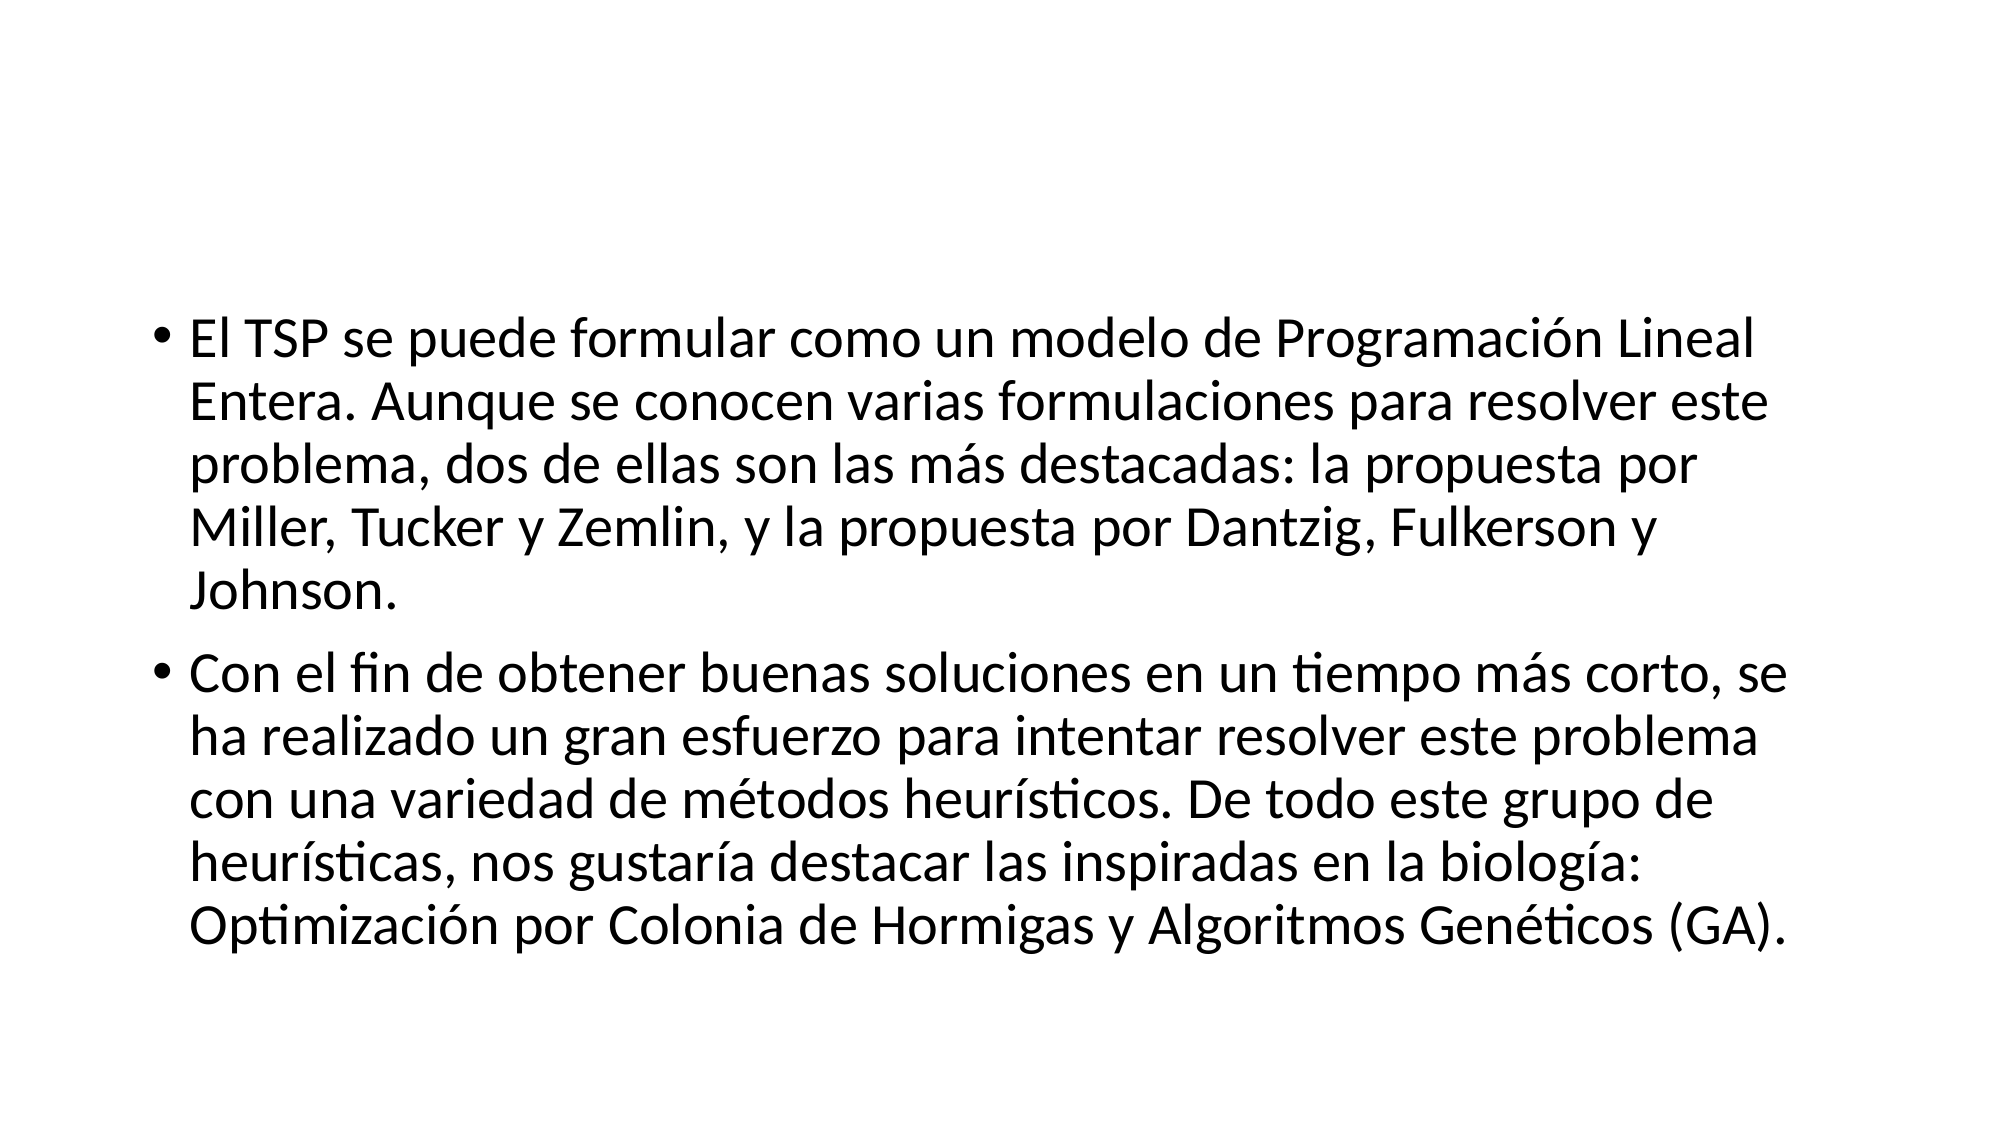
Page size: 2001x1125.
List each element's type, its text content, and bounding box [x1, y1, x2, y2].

list El TSP se puede formular como un modelo de Programación Lineal Entera. Aunque se conocen varias formulaciones para resolver este problema, dos de ellas son las más destacadas: la propuesta por Miller, Tucker y Zemlin, y la propuesta por Dantzig, Fulkerson y Johnson. Con el fin de obtener buenas soluciones en un tiempo más corto, se ha realizado un gran esfuerzo para intentar resolver este problema con una variedad de métodos heurísticos. De todo este grupo de heurísticas, nos gustaría destacar las inspiradas en la biología: Optimización por Colonia de Hormigas y Algoritmos Genéticos (GA). [137, 299, 1863, 1014]
